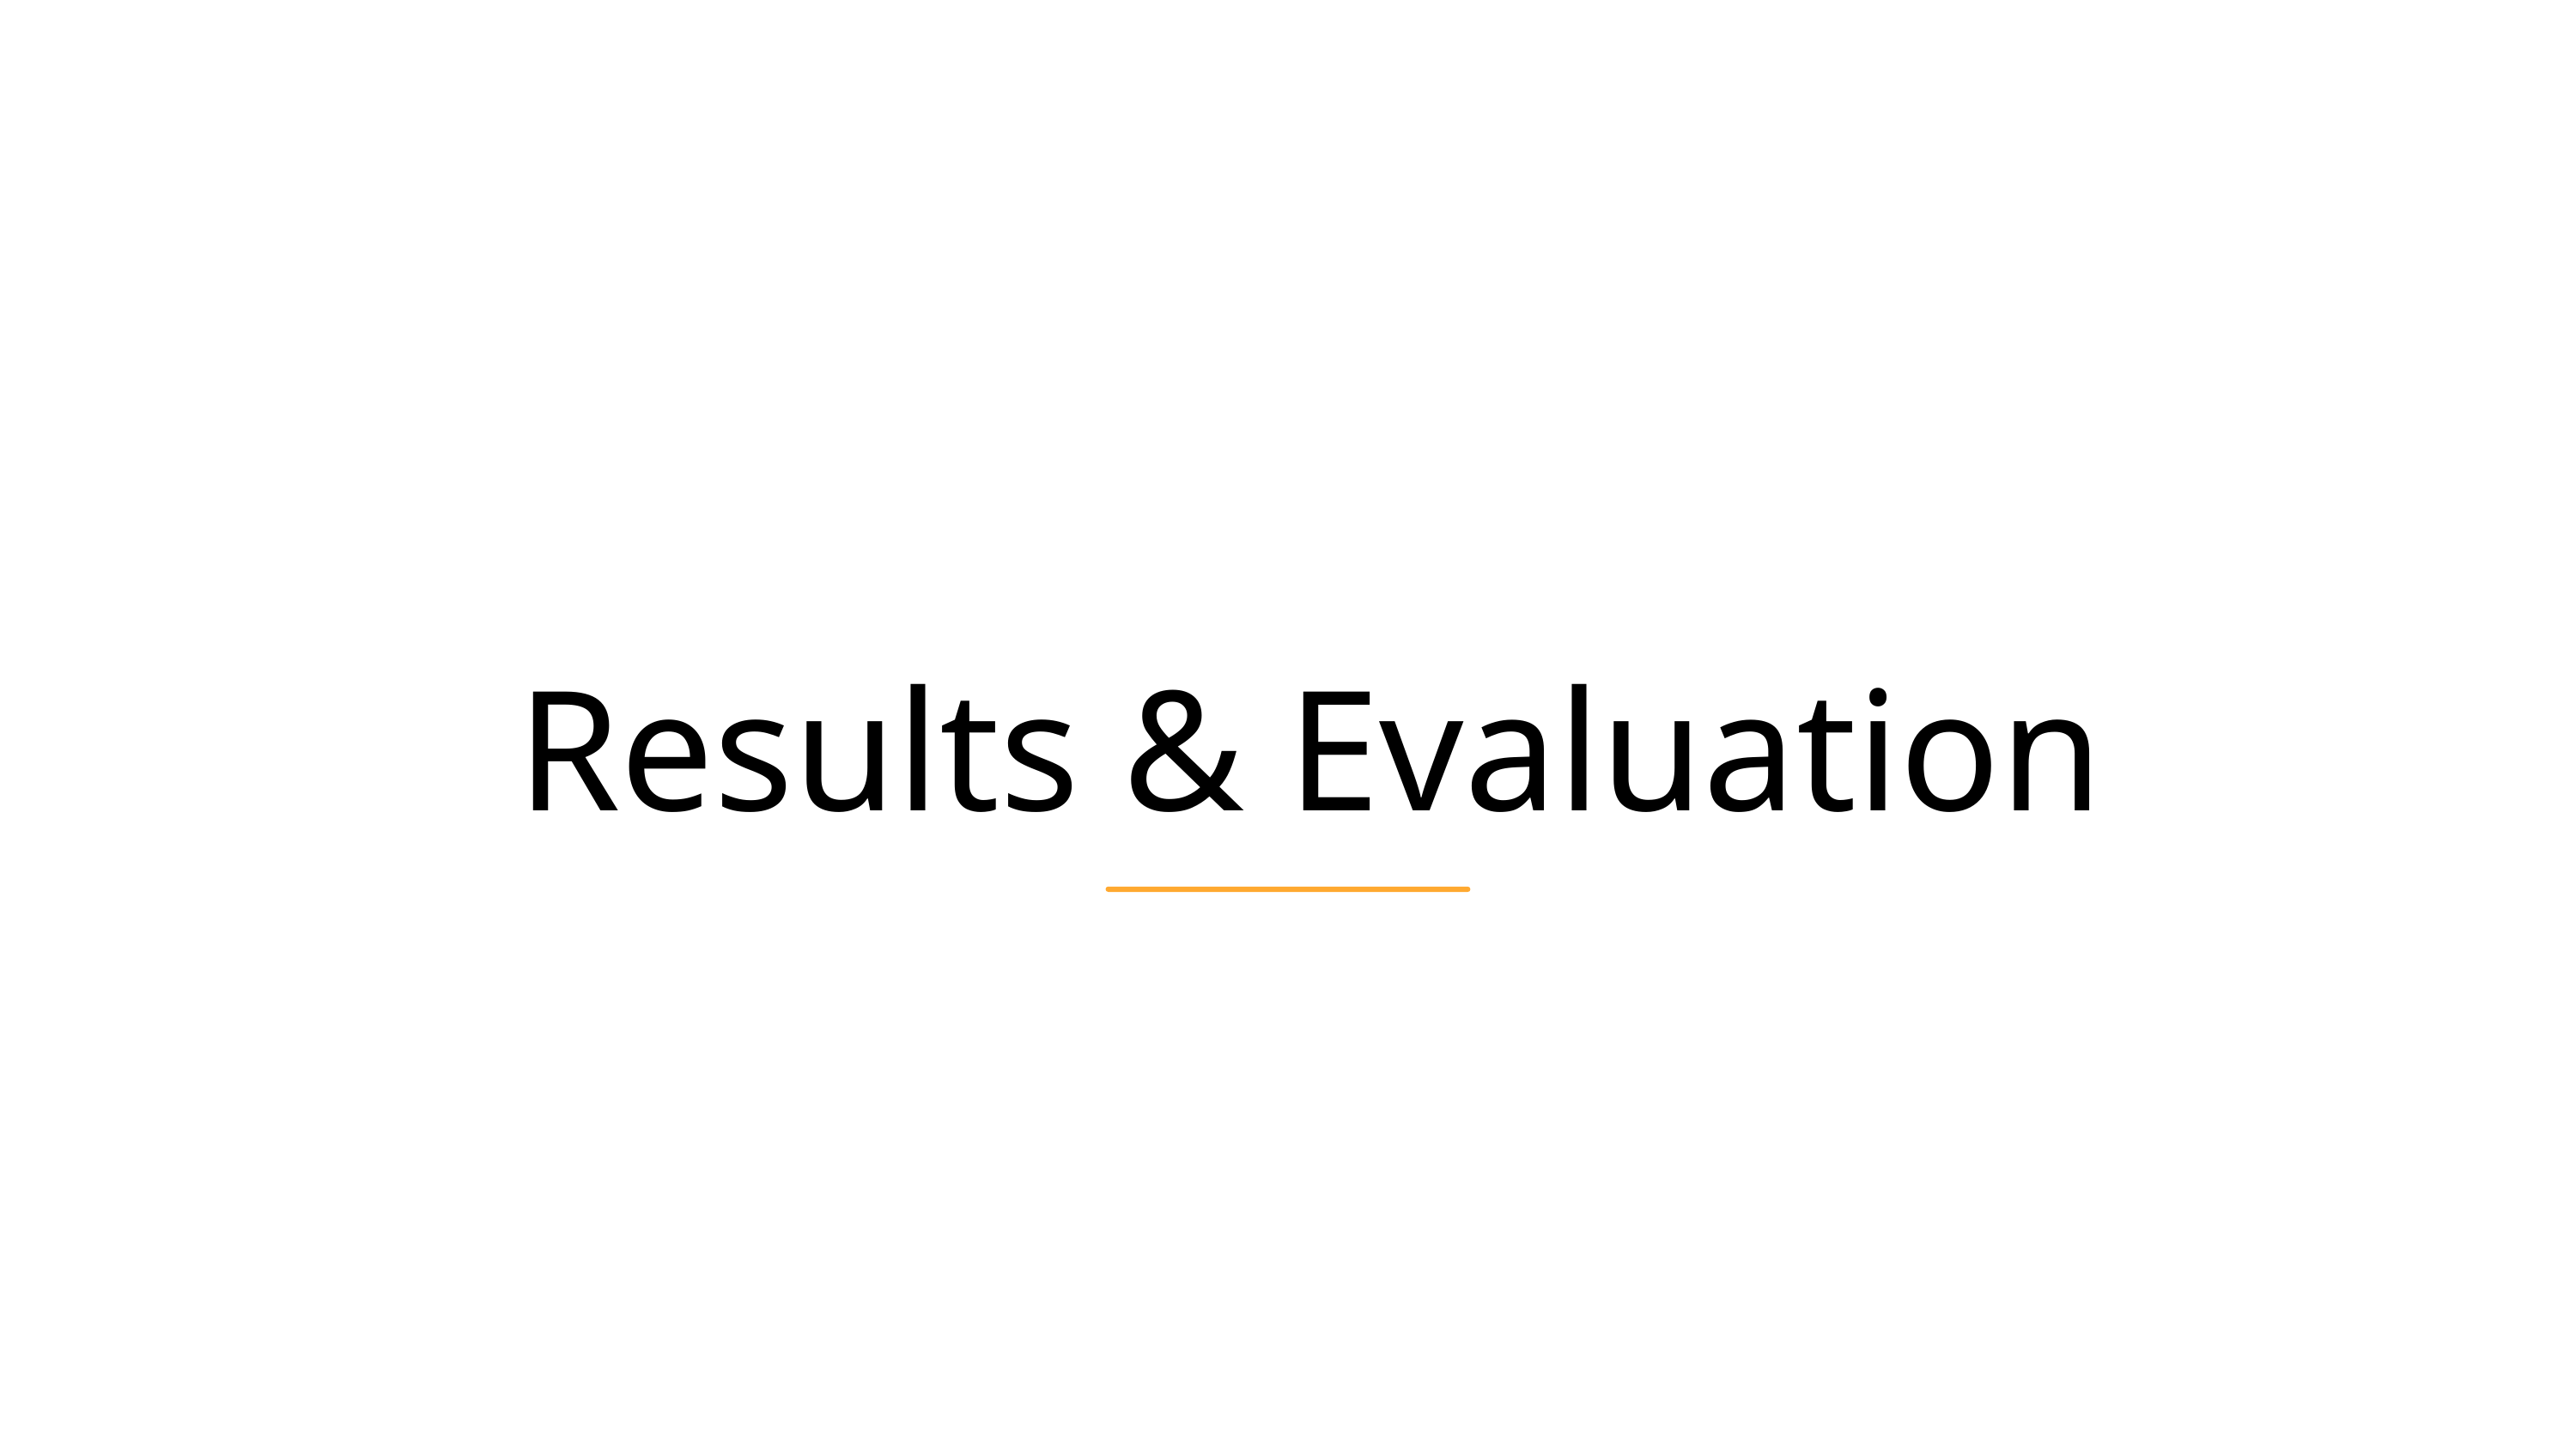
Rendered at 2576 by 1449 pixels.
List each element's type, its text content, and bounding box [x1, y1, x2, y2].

text_box Results & Evaluation [144, 647, 2476, 845]
